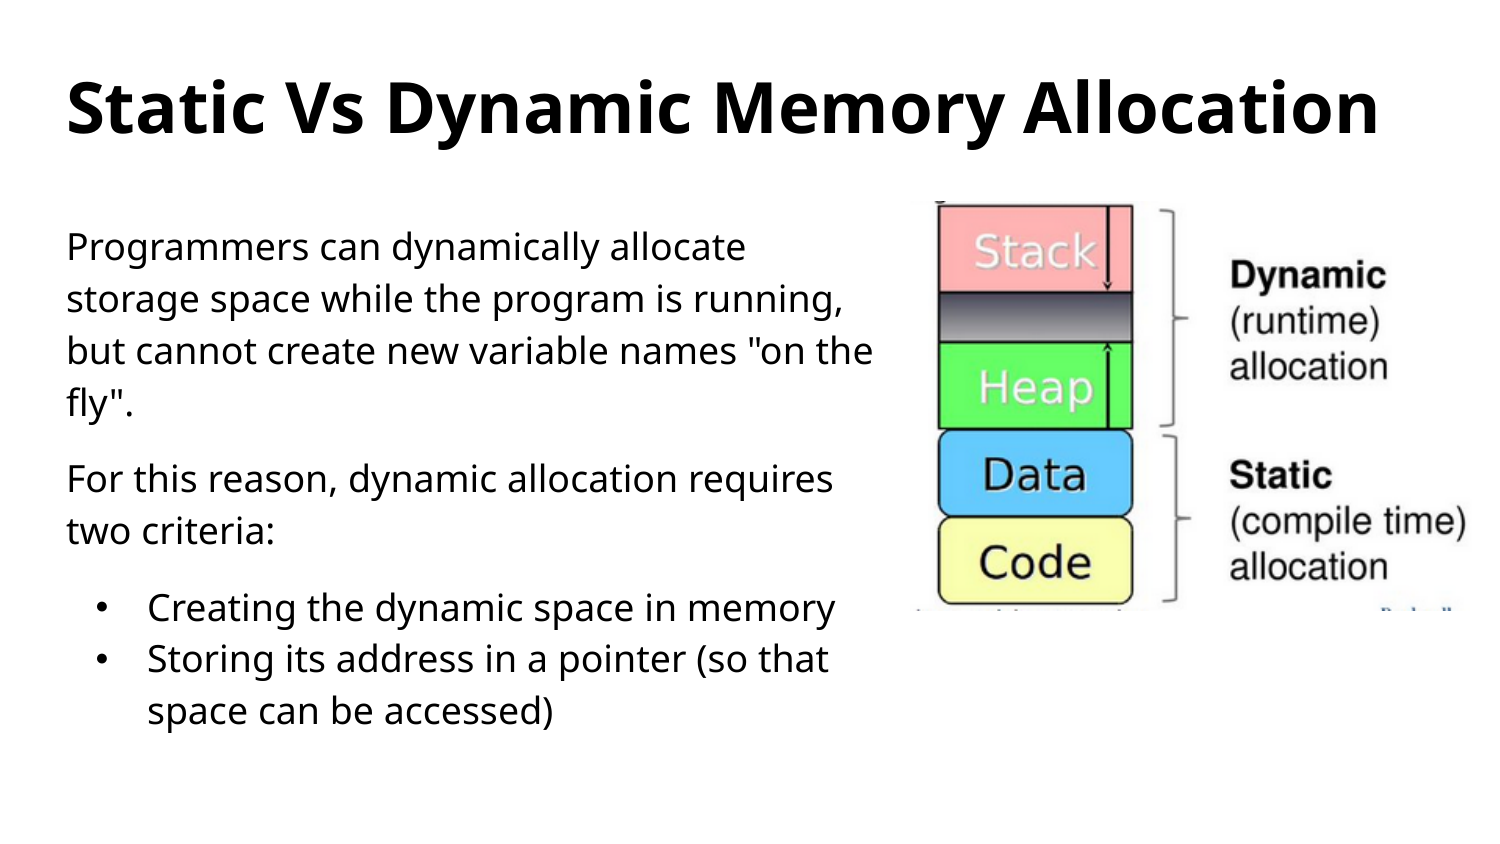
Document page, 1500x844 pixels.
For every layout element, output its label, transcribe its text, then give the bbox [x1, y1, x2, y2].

list Programmers can dynamically allocate storage space while the program is running, but cannot create new variable names "on the fly". For this reason, dynamic allocation requires two criteria: Creating the dynamic space in memory Storing its address in a pointer (so that space can be accessed) [51, 201, 895, 750]
picture [910, 201, 1500, 612]
title Static Vs Dynamic Memory Allocation [51, 48, 1449, 180]
